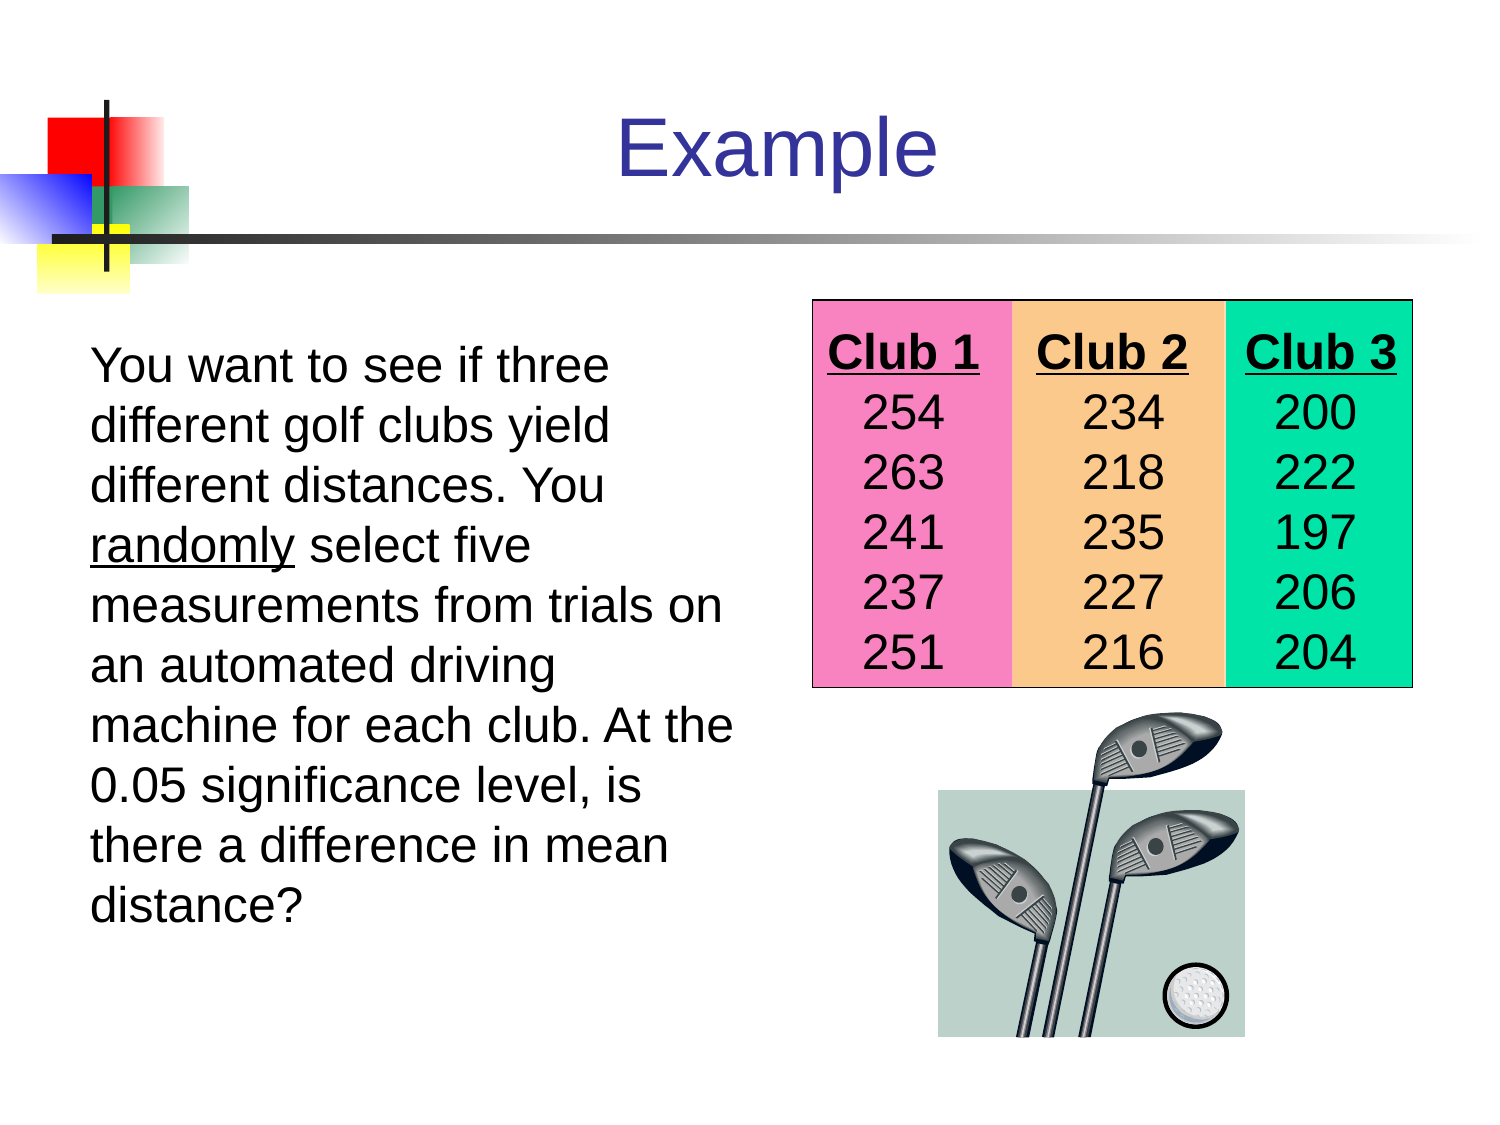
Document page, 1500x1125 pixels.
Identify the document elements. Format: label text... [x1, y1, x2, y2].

text_box [812, 299, 1413, 688]
title Example [150, 37, 1429, 200]
picture [937, 712, 1246, 1038]
list You want to see if three different golf clubs yield different distances. You randomly select five measurements from trials on an automated driving machine for each club. At the 0.05 significance level, is there a difference in mean distance? [75, 324, 763, 978]
